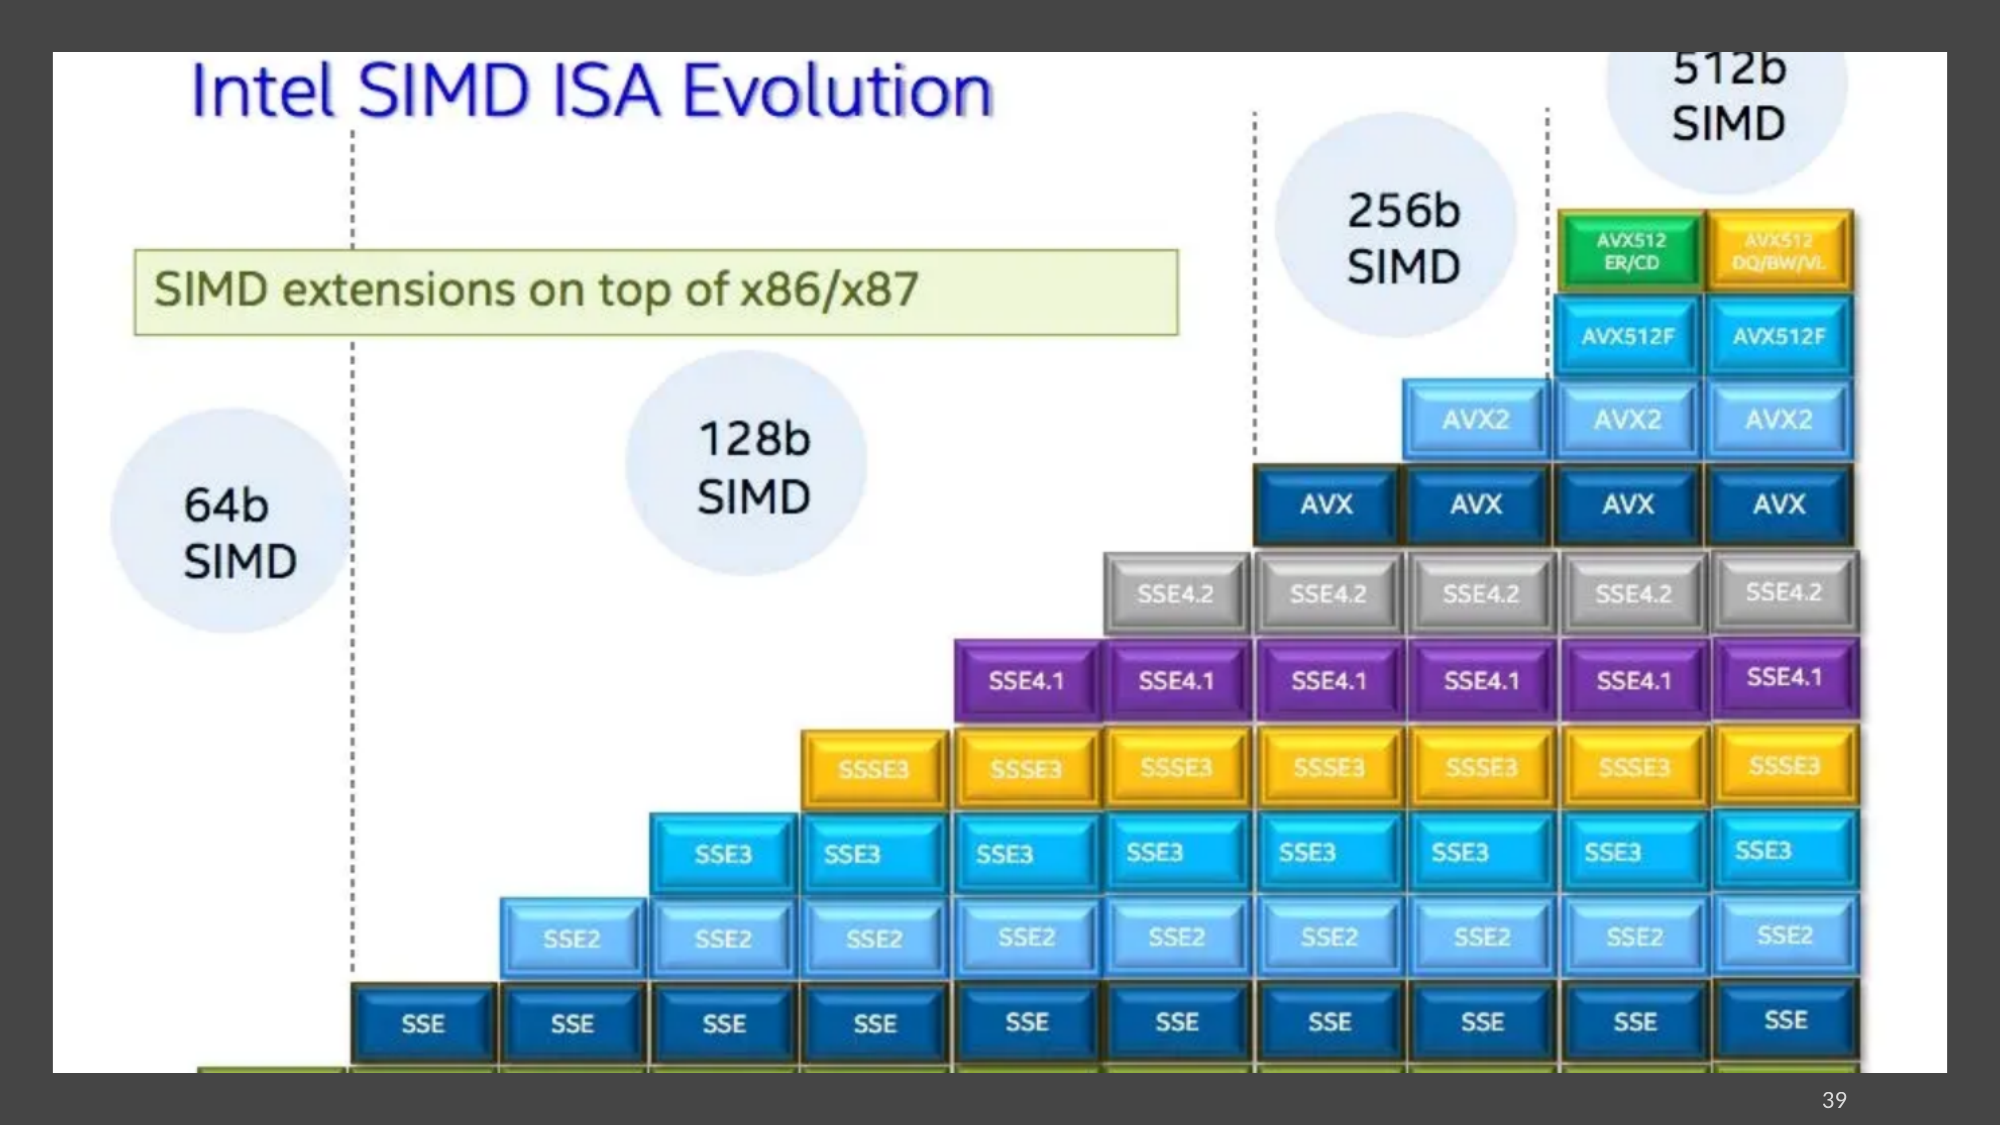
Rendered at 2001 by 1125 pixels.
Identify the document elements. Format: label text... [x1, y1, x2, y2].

picture [52, 52, 1948, 1073]
slide_number 39 [1412, 1073, 1863, 1125]
